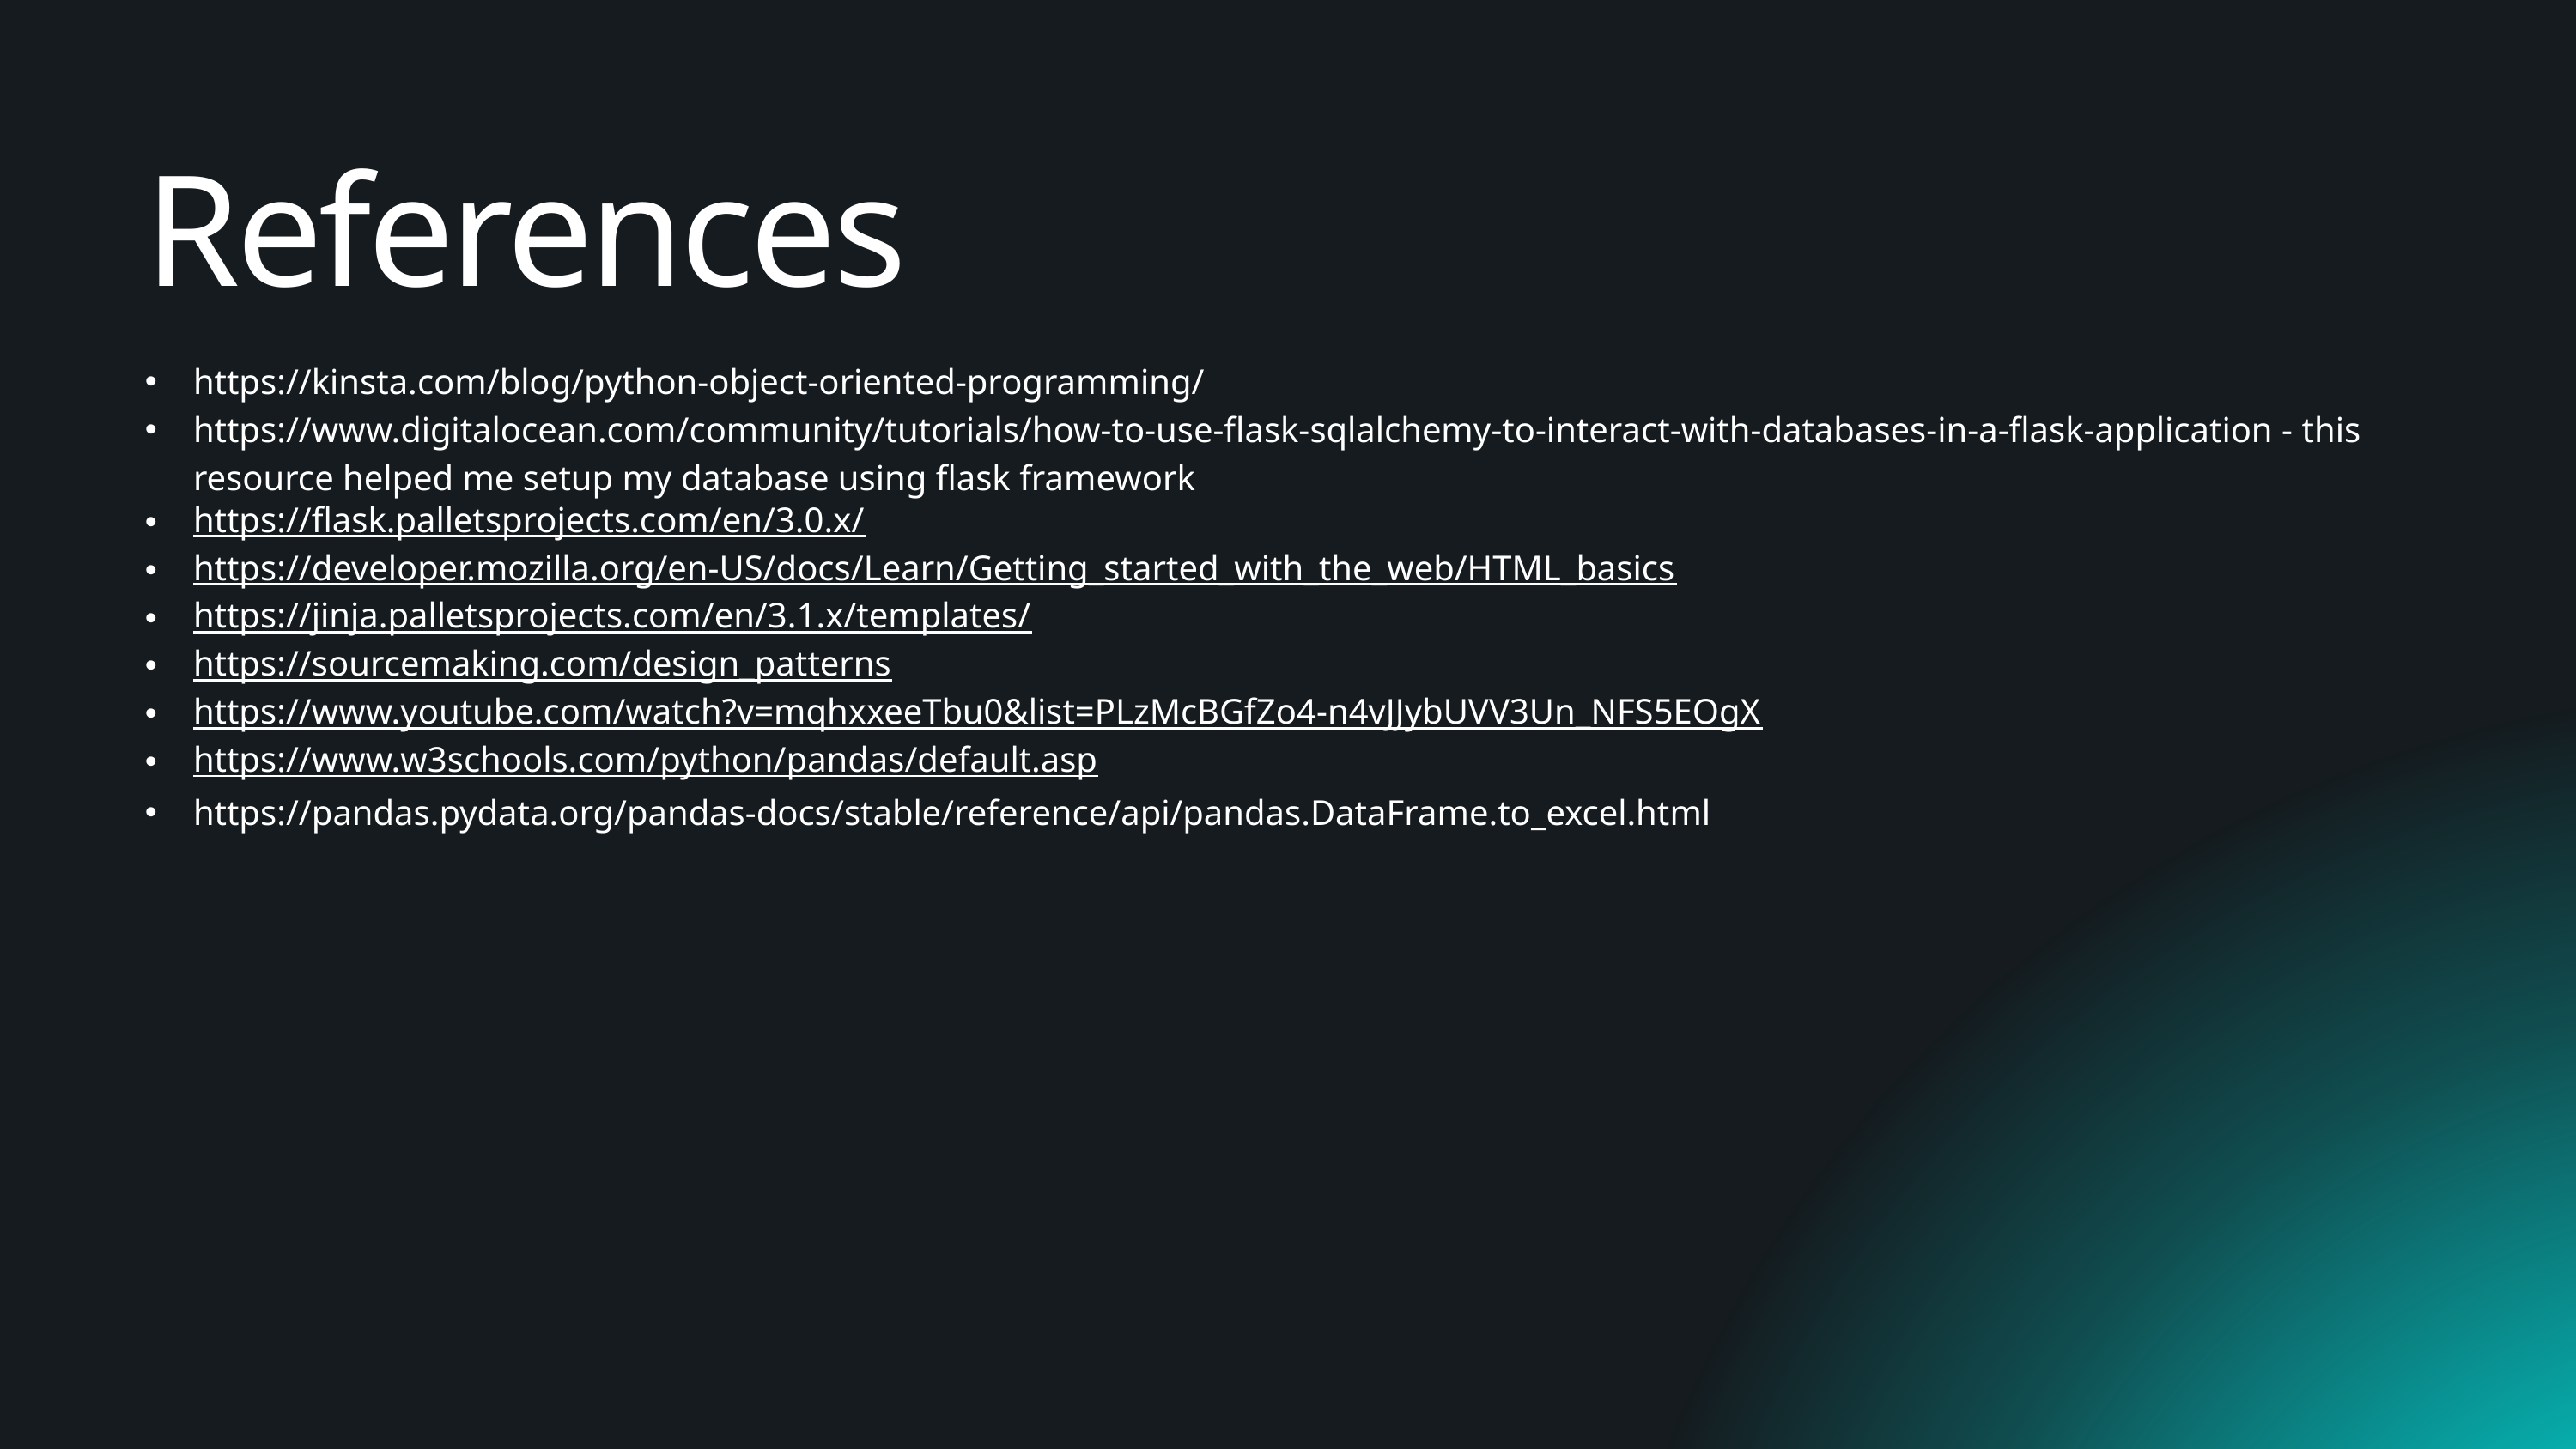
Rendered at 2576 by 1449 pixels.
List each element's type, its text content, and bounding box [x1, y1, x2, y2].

text_box [1580, 687, 2576, 1449]
text_box References [144, 173, 1479, 318]
text_box https://kinsta.com/blog/python-object-oriented-programming/ https://www.digitalocean.com/community/tutorials/how-to-use-flask-sqlalchemy-to-interact-with-databases-in-a-flask-application - this resource helped me setup my database using flask framework https://flask.palletsprojects.com/en/3.0.x/ https://developer.mozilla.org/en-US/docs/Learn/Getting_started_with_the_web/HTML_basics https://jinja.palletsprojects.com/en/3.1.x/templates/ https://sourcemaking.com/design_patterns https://www.youtube.com/watch?v=mqhxxeeTbu0&list=PLzMcBGfZo4-n4vJJybUVV3Un_NFS5EOgX https://www.w3schools.com/python/pandas/default.asp https://pandas.pydata.org/pandas-docs/stable/reference/api/pandas.DataFrame.to_excel.html [144, 353, 2448, 833]
